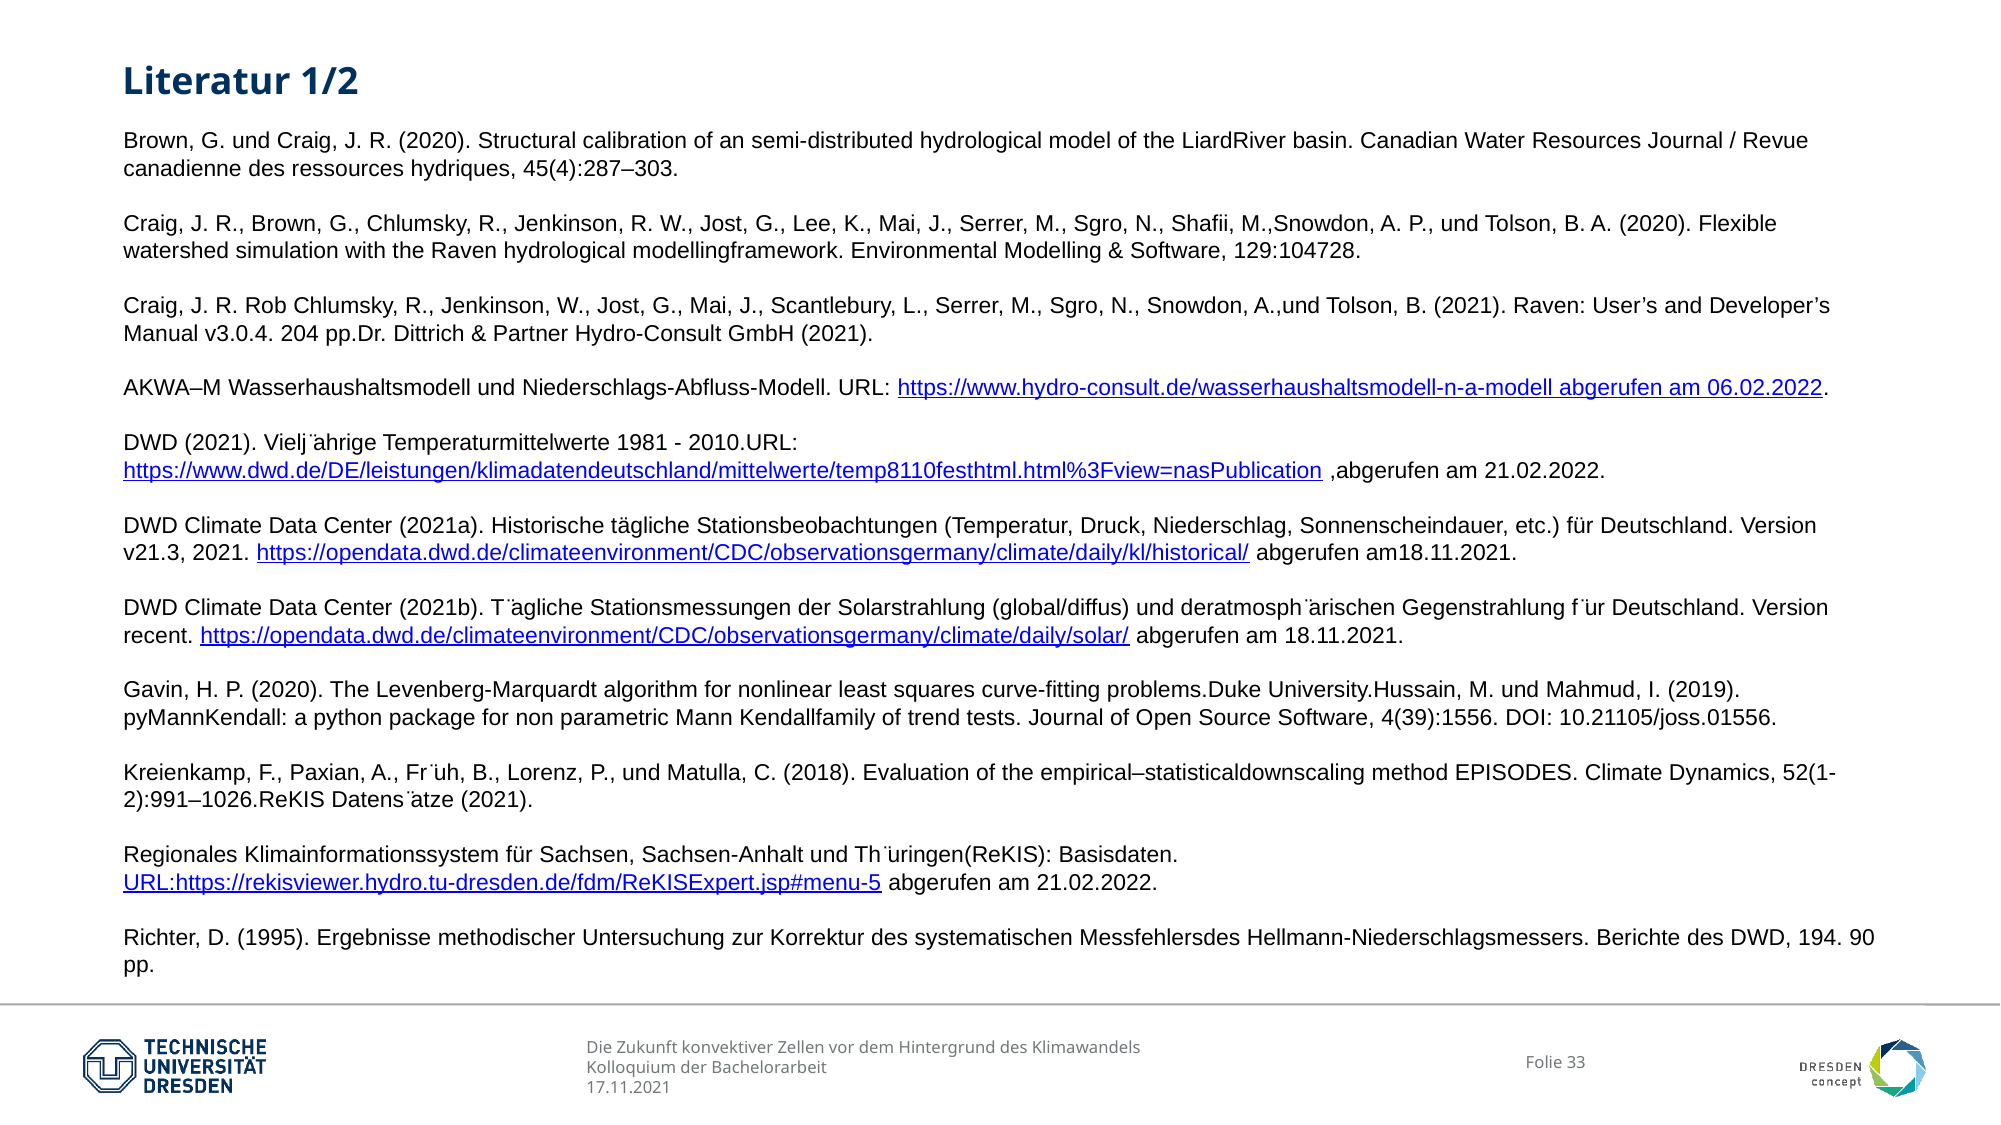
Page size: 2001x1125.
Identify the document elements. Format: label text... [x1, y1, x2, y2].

text_box Brown, G. und Craig, J. R. (2020). Structural calibration of an semi-distributed hydrological model of the LiardRiver basin. Canadian Water Resources Journal / Revue canadienne des ressources hydriques, 45(4):287–303. Craig, J. R., Brown, G., Chlumsky, R., Jenkinson, R. W., Jost, G., Lee, K., Mai, J., Serrer, M., Sgro, N., Shafii, M.,Snowdon, A. P., und Tolson, B. A. (2020). Flexible watershed simulation with the Raven hydrological modellingframework. Environmental Modelling & Software, 129:104728. Craig, J. R. Rob Chlumsky, R., Jenkinson, W., Jost, G., Mai, J., Scantlebury, L., Serrer, M., Sgro, N., Snowdon, A.,und Tolson, B. (2021). Raven: User’s and Developer’s Manual v3.0.4. 204 pp.Dr. Dittrich & Partner Hydro-Consult GmbH (2021). AKWA–M Wasserhaushaltsmodell und Niederschlags-Abfluss-Modell. URL: https://www.hydro-consult.de/wasserhaushaltsmodell-n-a-modell abgerufen am 06.02.2022. DWD (2021). Vielj ̈ahrige Temperaturmittelwerte 1981 - 2010.URL: https://www.dwd.de/DE/leistungen/klimadatendeutschland/mittelwerte/temp8110festhtml.html%3Fview=nasPublication ,abgerufen am 21.02.2022. DWD Climate Data Center (2021a). Historische tägliche Stationsbeobachtungen (Temperatur, Druck, Niederschlag, Sonnenscheindauer, etc.) für Deutschland. Version v21.3, 2021. https://opendata.dwd.de/climateenvironment/CDC/observationsgermany/climate/daily/kl/historical/ abgerufen am18.11.2021. DWD Climate Data Center (2021b). T ̈agliche Stationsmessungen der Solarstrahlung (global/diffus) und deratmosph ̈arischen Gegenstrahlung f ̈ur Deutschland. Version recent. https://opendata.dwd.de/climateenvironment/CDC/observationsgermany/climate/daily/solar/ abgerufen am 18.11.2021. Gavin, H. P. (2020). The Levenberg-Marquardt algorithm for nonlinear least squares curve-fitting problems.Duke University.Hussain, M. und Mahmud, I. (2019). pyMannKendall: a python package for non parametric Mann Kendallfamily of trend tests. Journal of Open Source Software, 4(39):1556. DOI: 10.21105/joss.01556. Kreienkamp, F., Paxian, A., Fr ̈uh, B., Lorenz, P., und Matulla, C. (2018). Evaluation of the empirical–statisticaldownscaling method EPISODES. Climate Dynamics, 52(1-2):991–1026.ReKIS Datens ̈atze (2021). Regionales Klimainformationssystem für Sachsen, Sachsen-Anhalt und Th ̈uringen(ReKIS): Basisdaten. URL:https://rekisviewer.hydro.tu-dresden.de/fdm/ReKISExpert.jsp#menu-5 abgerufen am 21.02.2022. Richter, D. (1995). Ergebnisse methodischer Untersuchung zur Korrektur des systematischen Messfehlersdes Hellmann-Niederschlagsmessers. Berichte des DWD, 194. 90 pp. [108, 118, 1900, 1012]
title Literatur 1/2 [122, 56, 1858, 118]
picture [1800, 1039, 1926, 1097]
picture [83, 1039, 266, 1093]
